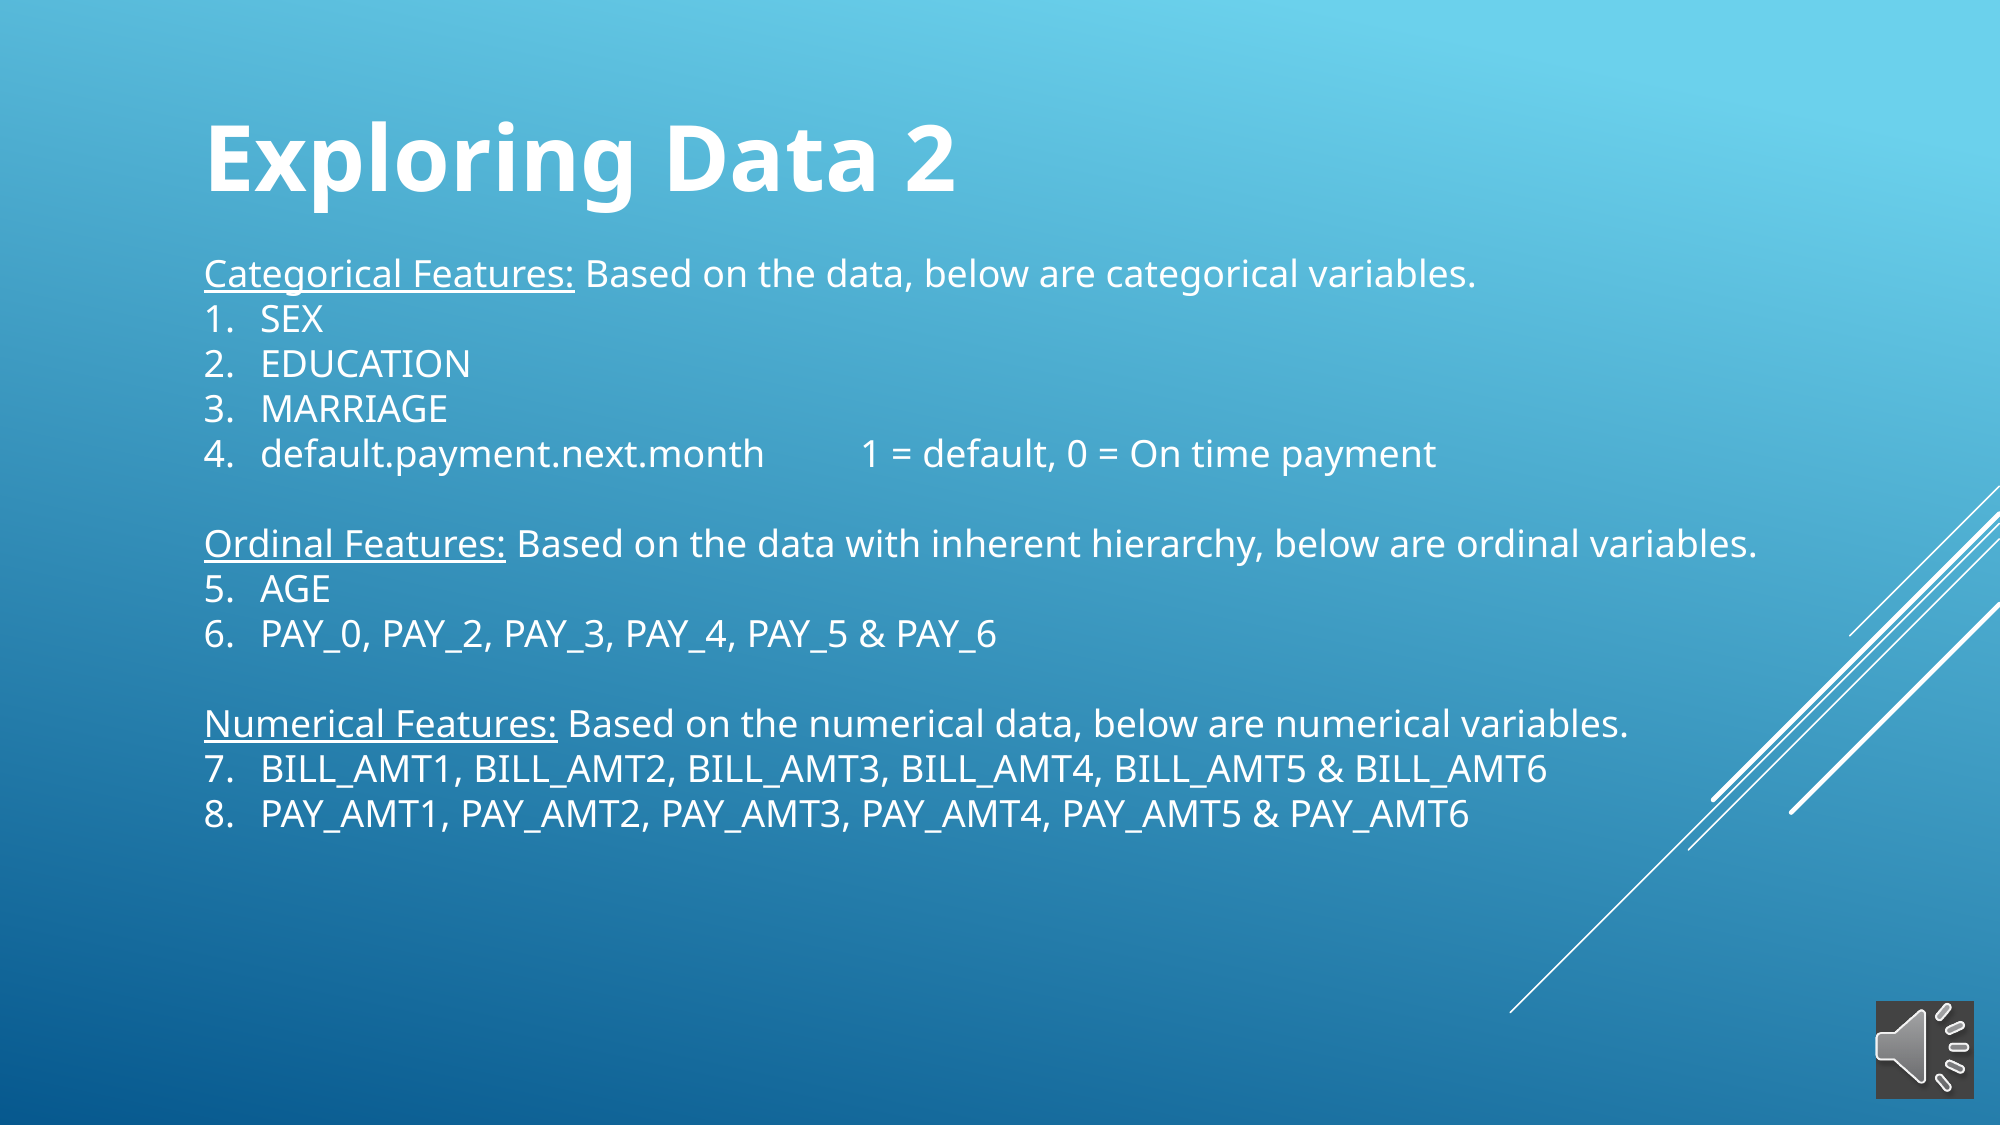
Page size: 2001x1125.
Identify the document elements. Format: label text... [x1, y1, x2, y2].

text_box Exploring Data 2 [188, 92, 1812, 217]
picture [1874, 999, 1976, 1101]
text_box Categorical Features: Based on the data, below are categorical variables. SEX EDUCATION MARRIAGE default.payment.next.month 1 = default, 0 = On time payment Ordinal Features: Based on the data with inherent hierarchy, below are ordinal variables. AGE PAY_0, PAY_2, PAY_3, PAY_4, PAY_5 & PAY_6 Numerical Features: Based on the numerical data, below are numerical variables. BILL_AMT1, BILL_AMT2, BILL_AMT3, BILL_AMT4, BILL_AMT5 & BILL_AMT6 PAY_AMT1, PAY_AMT2, PAY_AMT3, PAY_AMT4, PAY_AMT5 & PAY_AMT6 [188, 242, 1900, 887]
